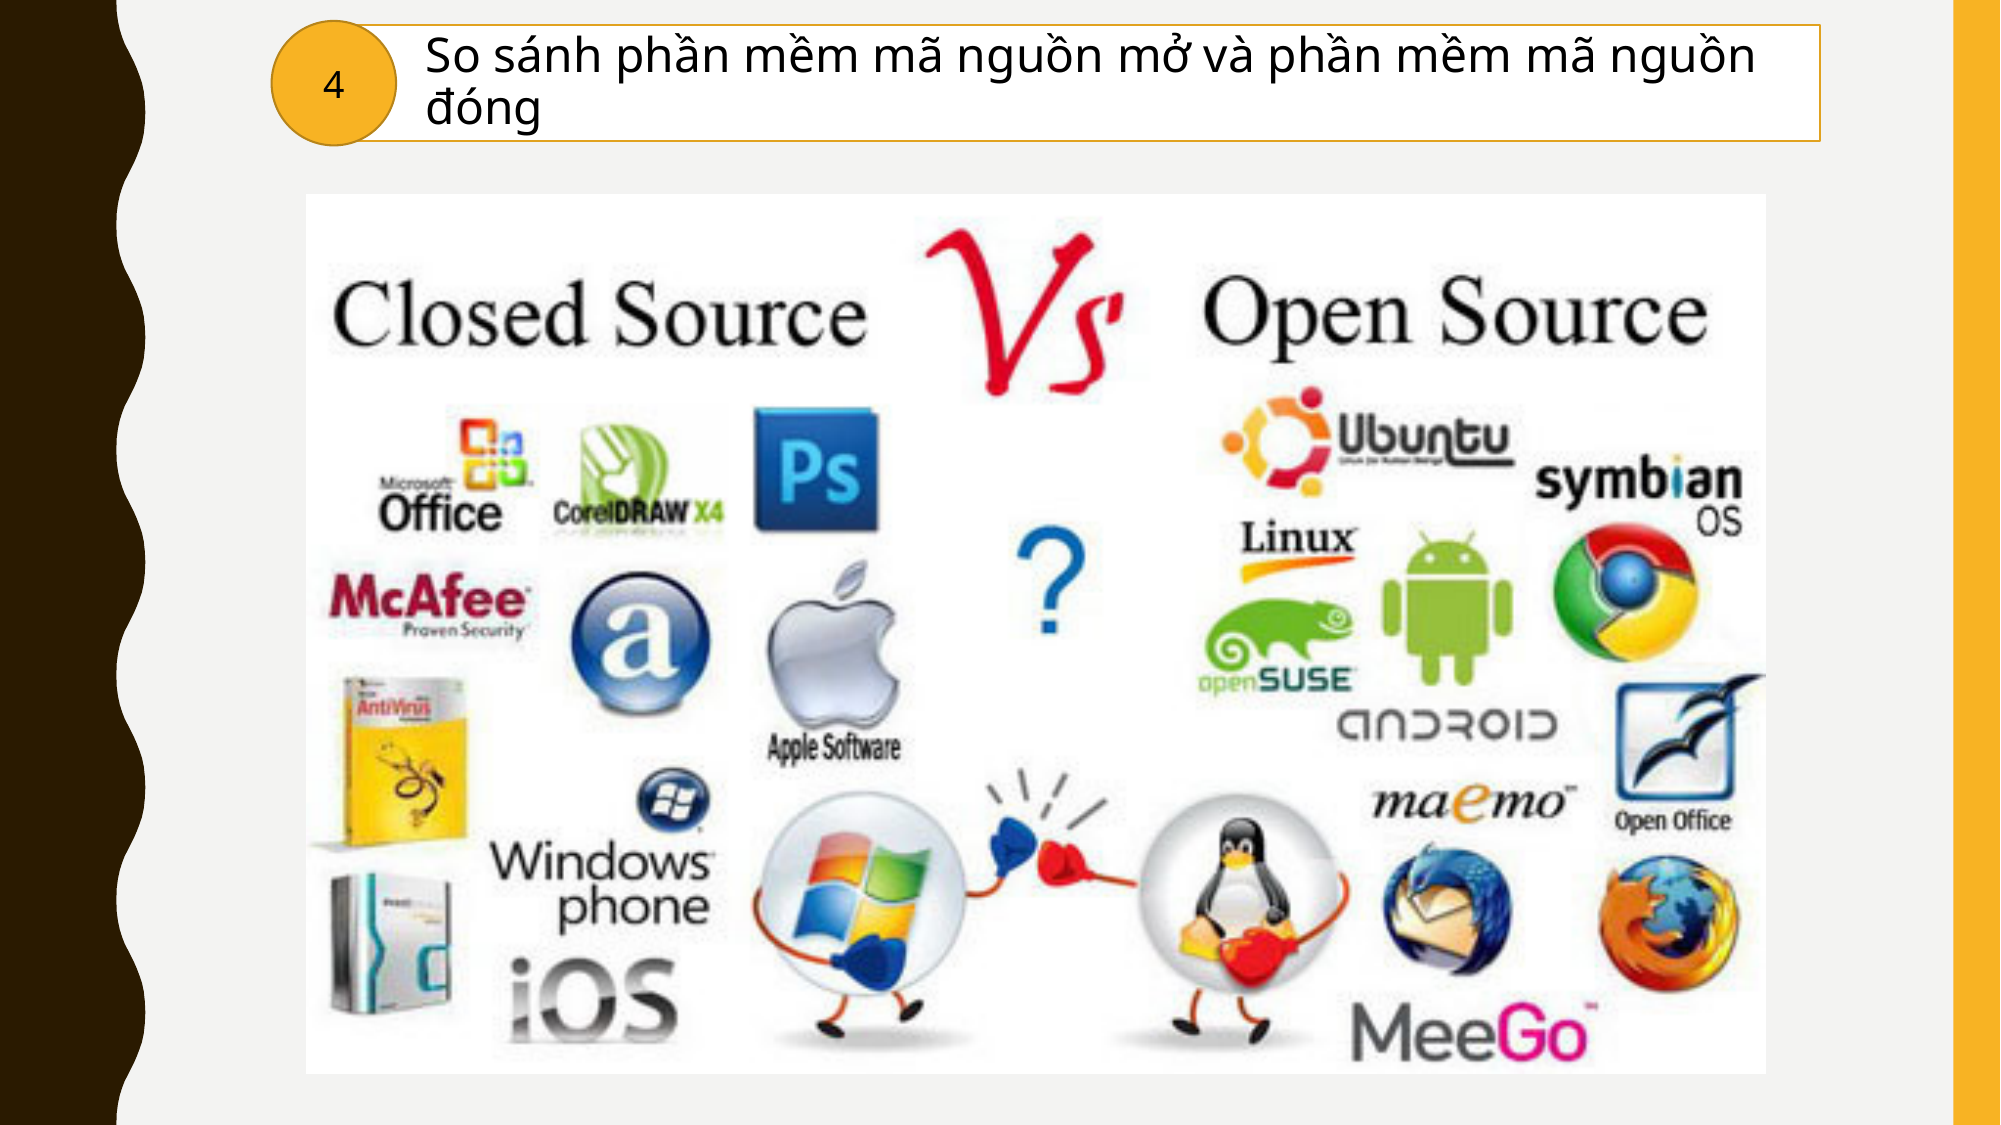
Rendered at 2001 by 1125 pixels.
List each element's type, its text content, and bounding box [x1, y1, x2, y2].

text_box 4 [270, 19, 359, 147]
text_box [333, 25, 1821, 142]
picture [306, 194, 1766, 1074]
